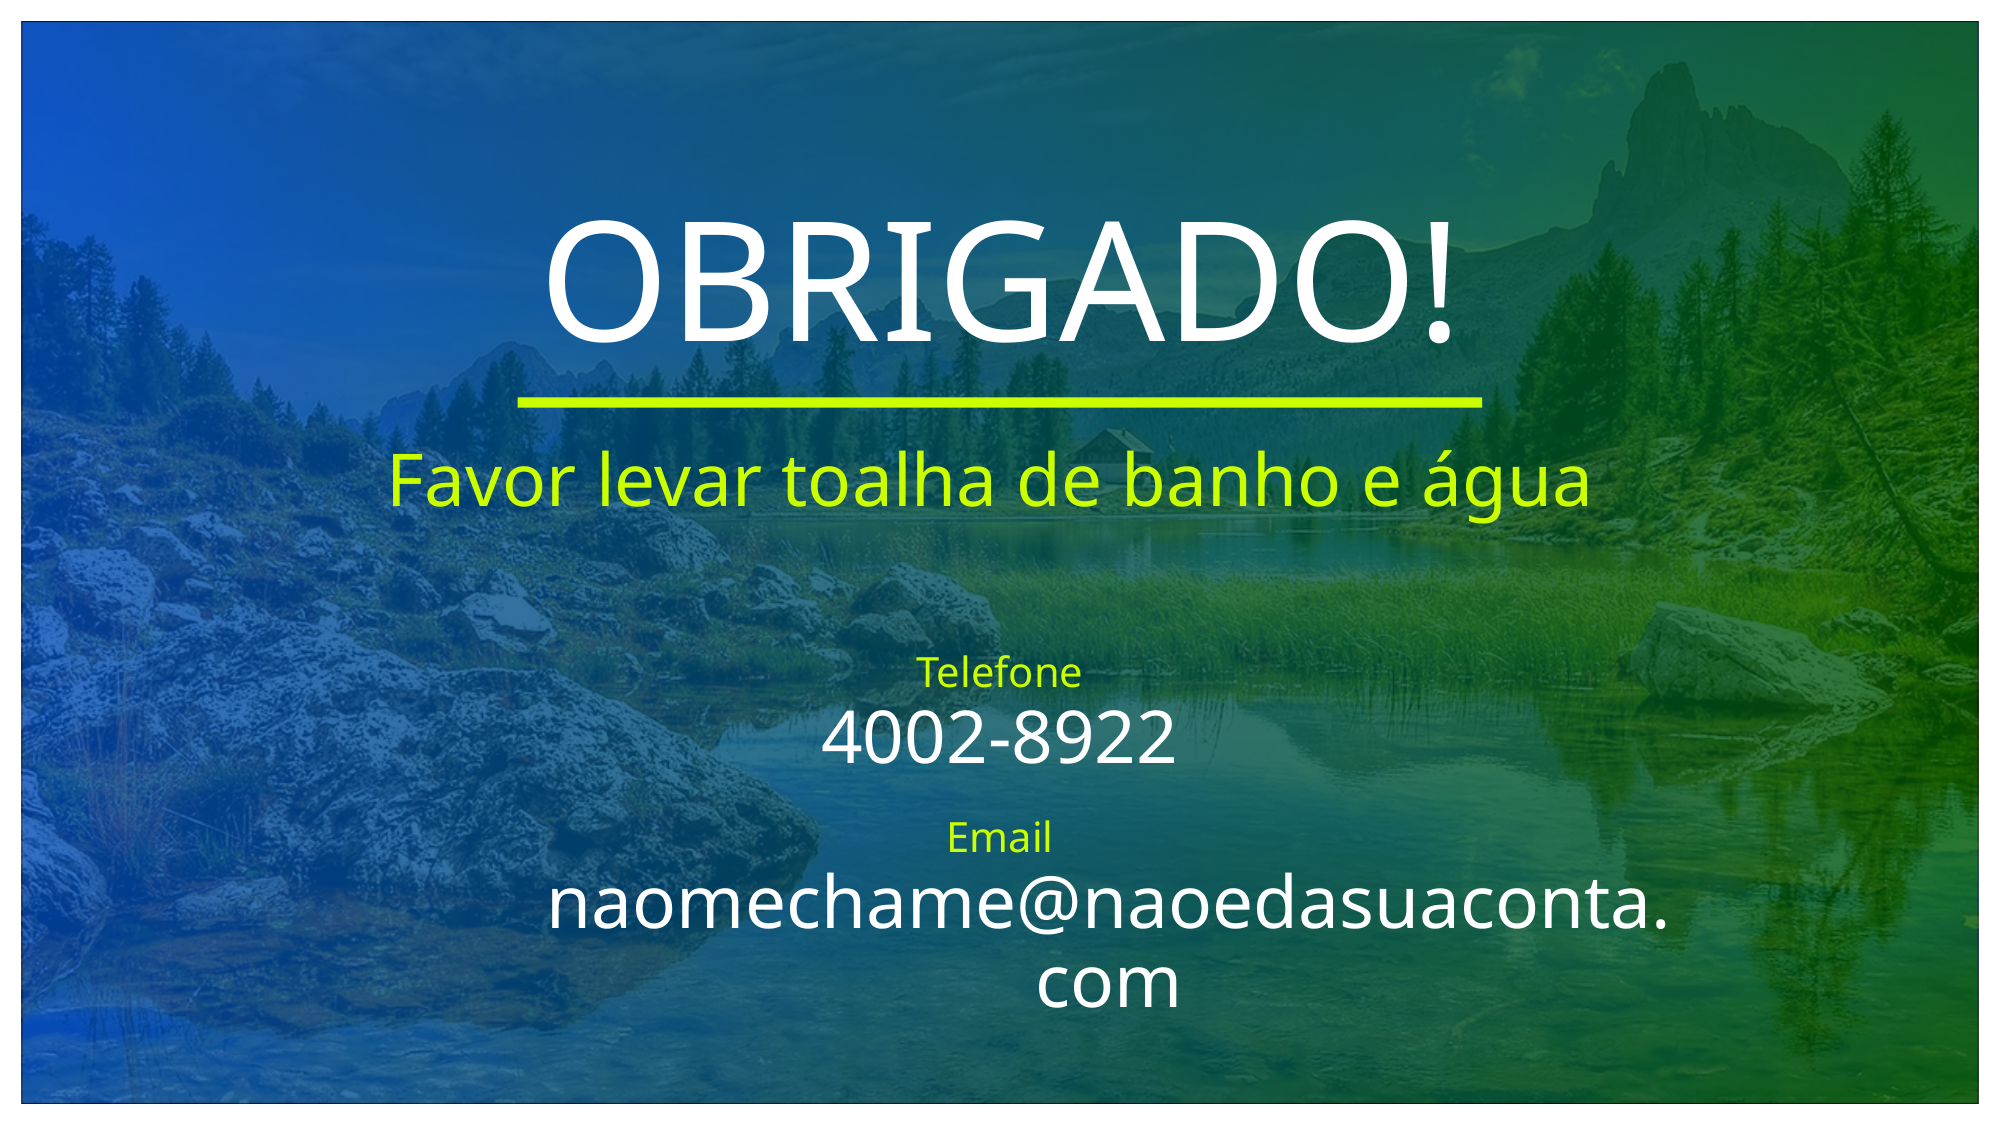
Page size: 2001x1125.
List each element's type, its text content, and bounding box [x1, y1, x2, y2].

title OBRIGADO! [172, 162, 1830, 412]
list Favor levar toalha de banho e água [172, 435, 1828, 535]
list naomechame@naoedasuaconta.com [514, 858, 1705, 936]
picture [21, 21, 1979, 1104]
list Email [641, 808, 1359, 856]
list Telefone [641, 644, 1359, 692]
list 4002-8922 [641, 692, 1359, 771]
